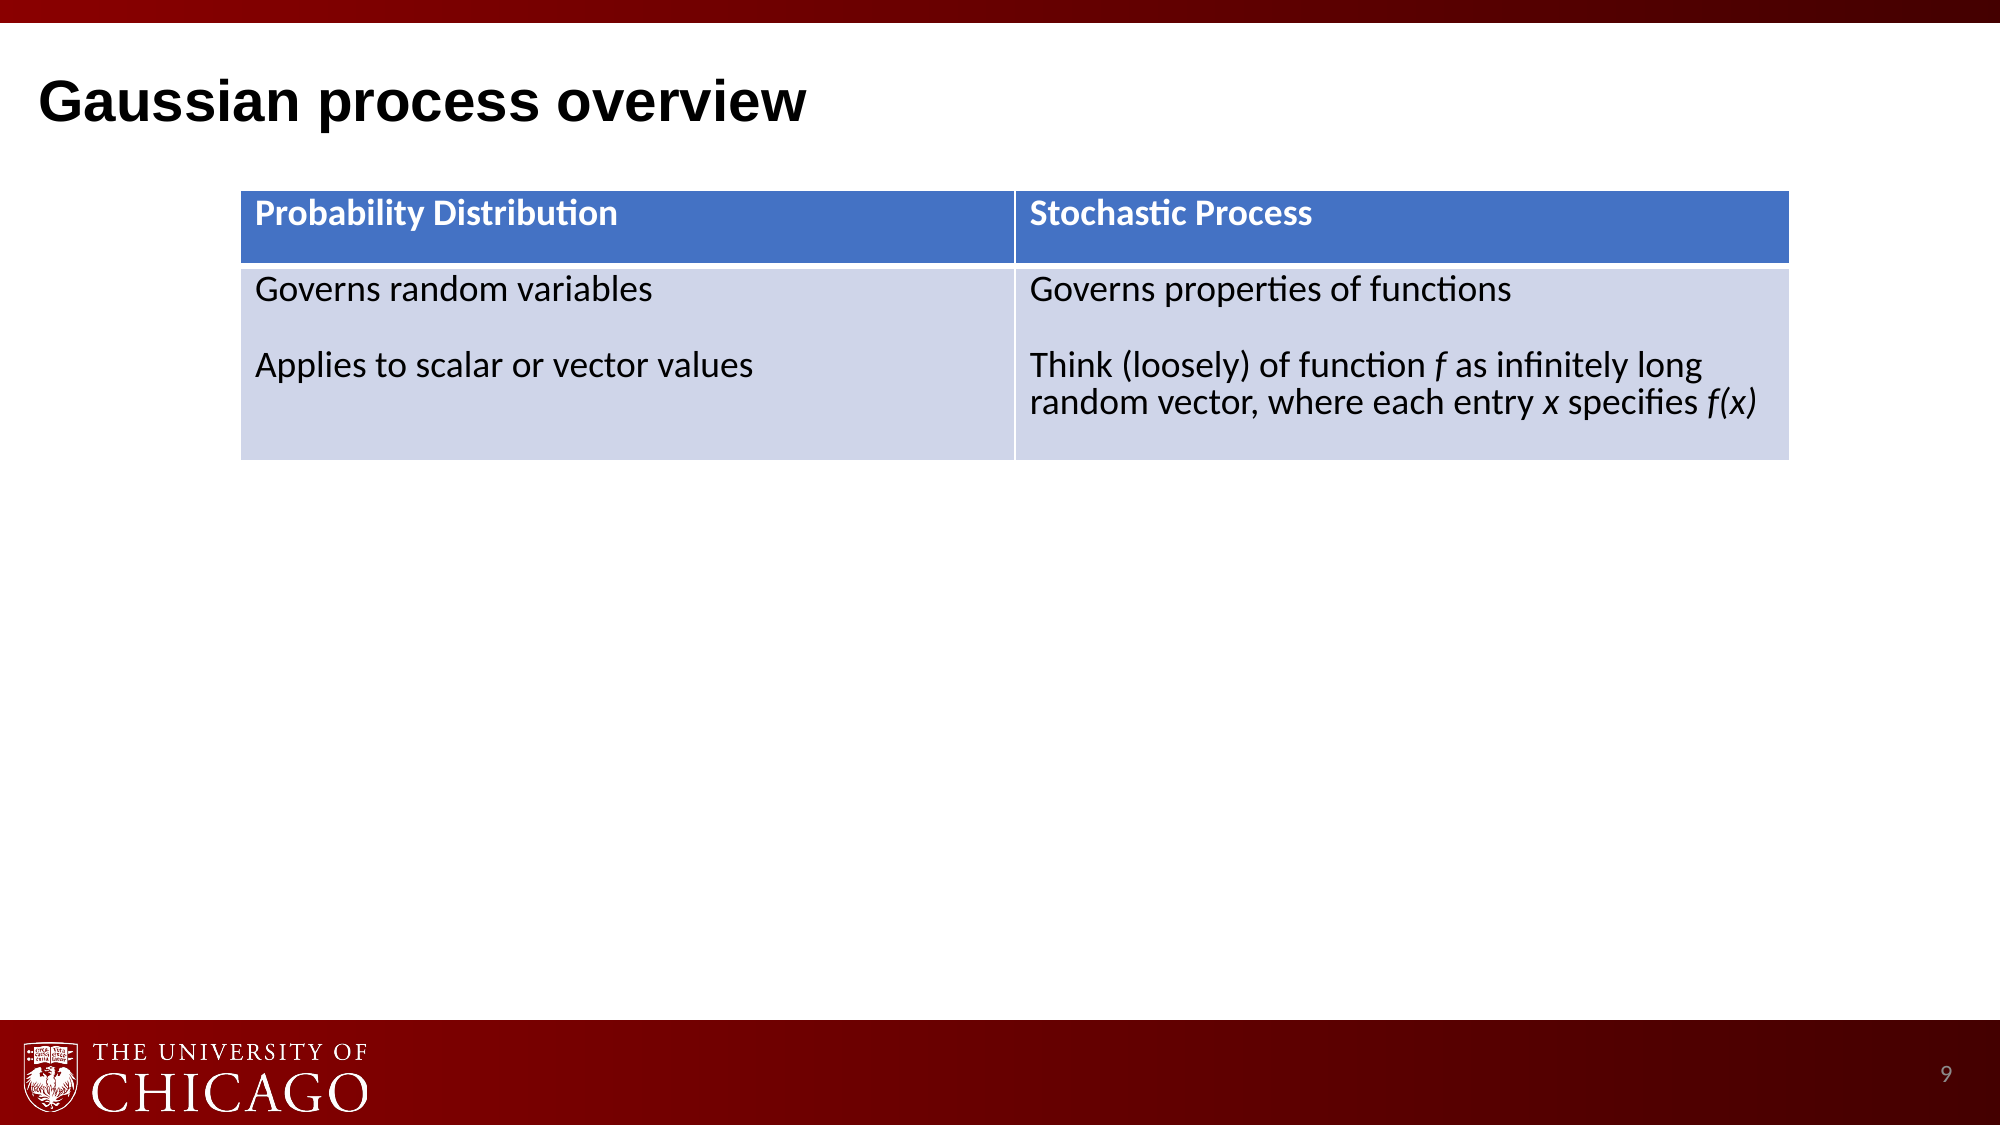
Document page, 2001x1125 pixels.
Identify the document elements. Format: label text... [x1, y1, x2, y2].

table_header Probability Distribution [241, 191, 1014, 263]
text_box Gaussian process overview [23, 55, 1704, 141]
table_header Stochastic Process [1016, 191, 1789, 263]
picture [23, 1042, 367, 1112]
table_cell Governs properties of functions Think (loosely) of function f as infinitely long random vector, where each entry x specifies f(x) [1016, 269, 1789, 460]
text_box [0, 1020, 2000, 1125]
text_box [0, 0, 2000, 23]
slide_number 9 [1517, 1042, 1968, 1103]
table_cell Governs random variables Applies to scalar or vector values [241, 269, 1014, 460]
